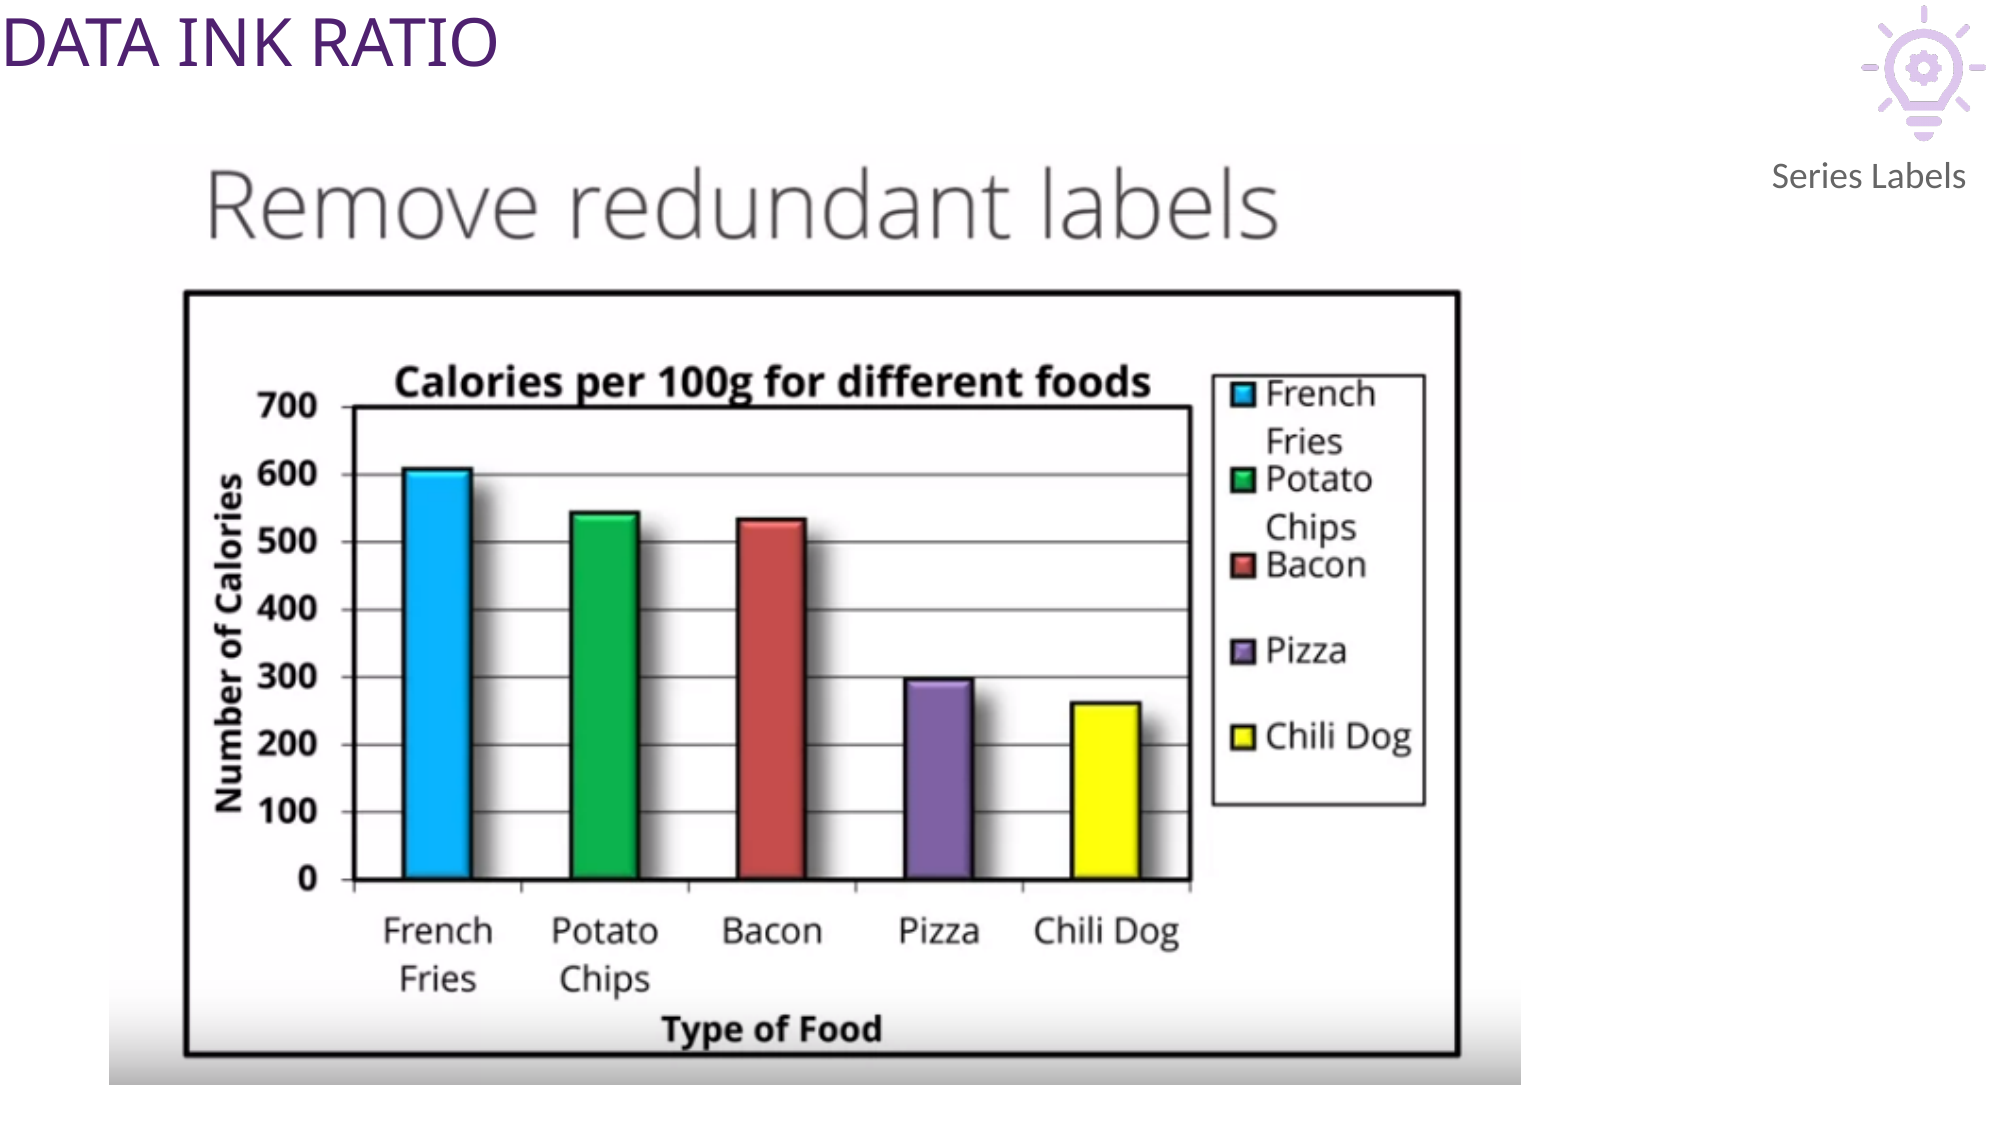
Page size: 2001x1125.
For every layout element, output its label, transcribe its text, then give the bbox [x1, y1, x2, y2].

picture [109, 144, 1521, 1085]
text_box Series Labels [1771, 156, 1977, 195]
title DATA INK RATIO [0, 1, 1849, 81]
picture [1849, 0, 2000, 150]
